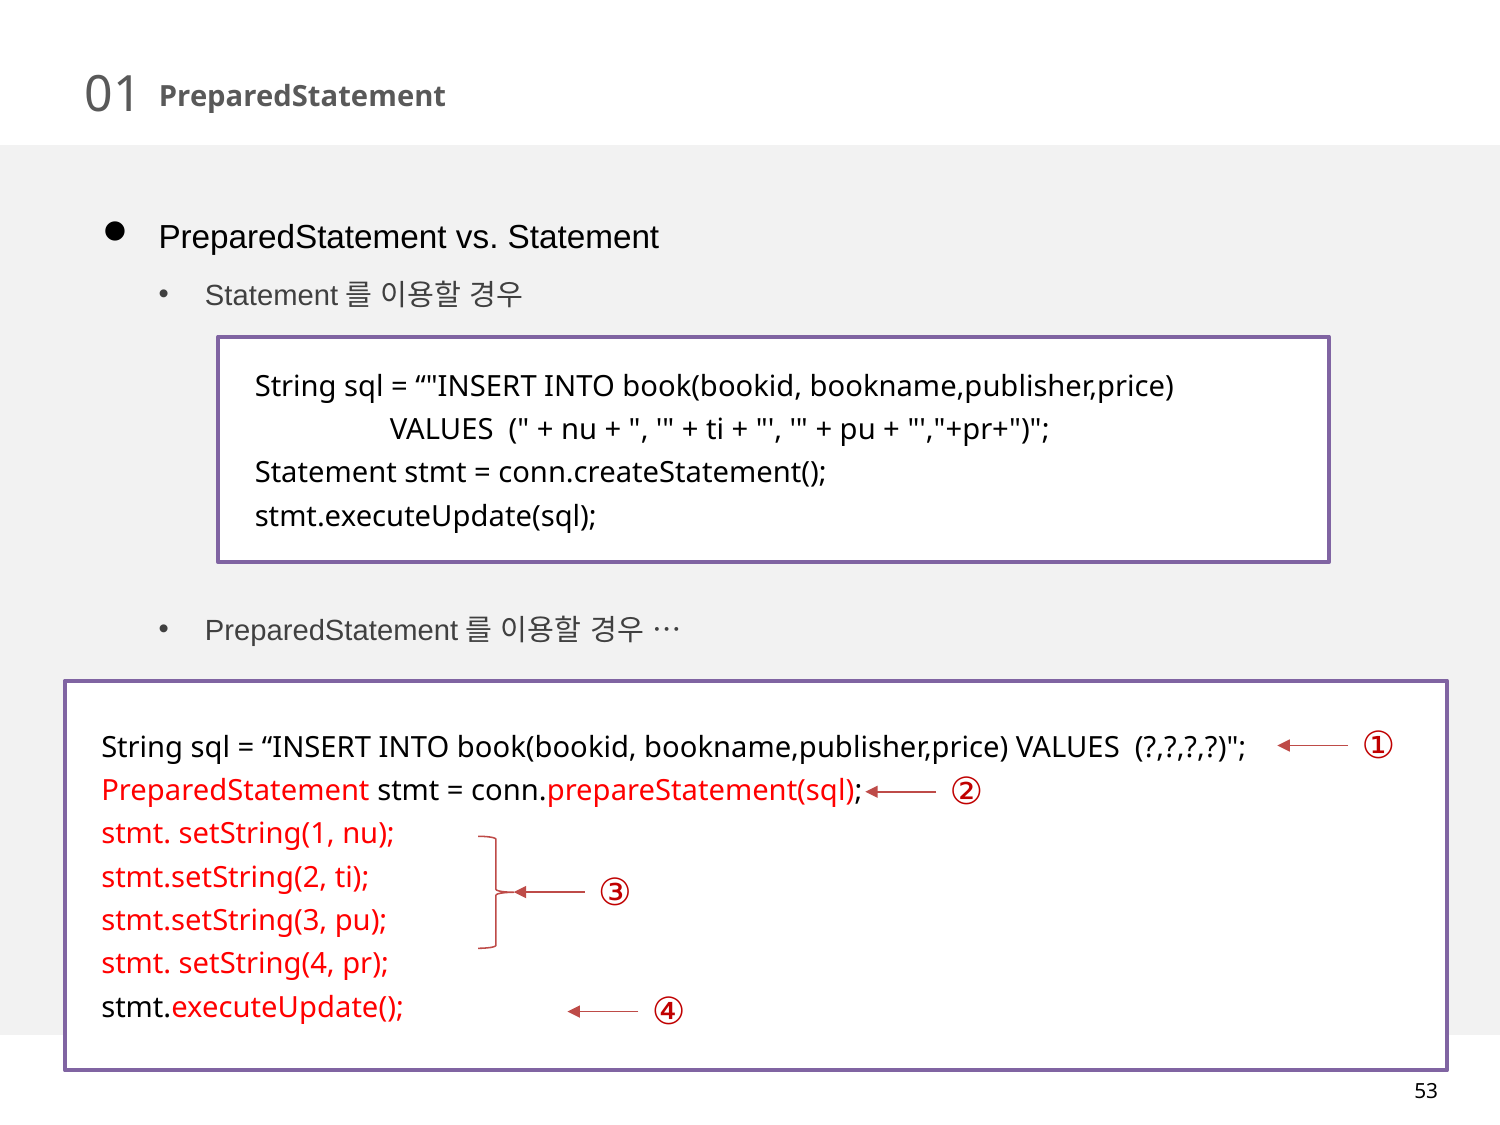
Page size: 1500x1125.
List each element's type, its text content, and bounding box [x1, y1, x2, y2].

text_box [865, 759, 1001, 821]
text_box PreparedStatement vs. Statement Statement를 이용할 경우 PreparedStatement를 이용할 경우 … [77, 208, 1400, 679]
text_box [567, 979, 703, 1041]
text_box [478, 835, 508, 950]
slide_number 53 [1399, 1070, 1477, 1112]
text_box String sql = “INSERT INTO book(bookid, bookname,publisher,price) VALUES (?,?,?,?)"; PreparedStatement stmt = conn.prepareStatement(sql); stmt. setString(1, nu); stmt.setString(2, ti); stmt.setString(3, pu); stmt. setString(4, pr); stmt.executeUpdate(); [63, 679, 1449, 1072]
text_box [64, 54, 453, 131]
text_box String sql = “"INSERT INTO book(bookid, bookname,publisher,price) VALUES (" + nu + ", '" + ti + "', '" + pu + "',"+pr+")"; Statement stmt = conn.createStatement(); stmt.executeUpdate(sql); [216, 335, 1331, 564]
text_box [513, 859, 650, 921]
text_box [1277, 713, 1413, 775]
